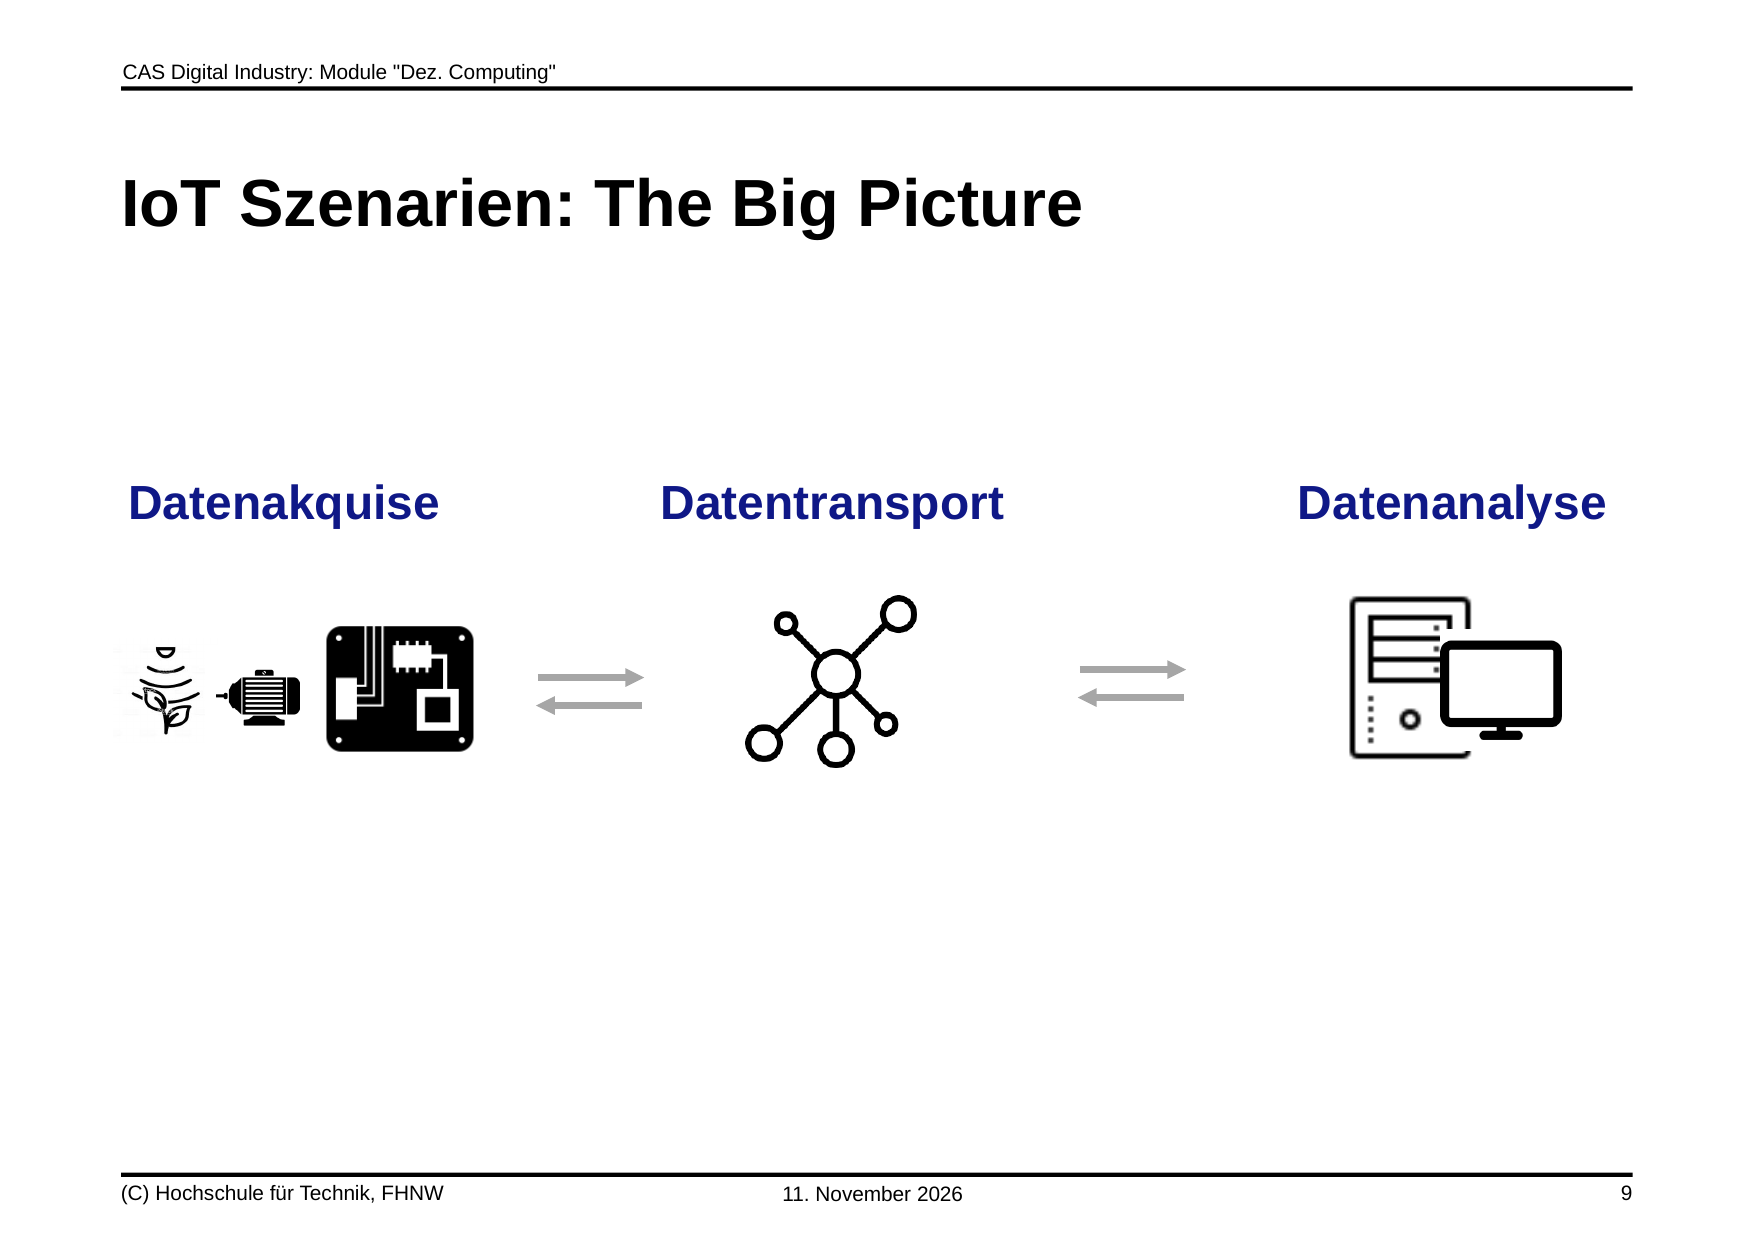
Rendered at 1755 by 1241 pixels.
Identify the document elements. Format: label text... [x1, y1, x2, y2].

text_box Datenakquise [113, 463, 456, 537]
text_box Datenanalyse [1283, 464, 1623, 537]
picture [1306, 574, 1562, 784]
title IoT Szenarien: The Big Picture [120, 159, 1633, 237]
picture [745, 595, 917, 768]
text_box Datentransport [645, 464, 1020, 537]
slide_number 19. Oktober 2019 [782, 1170, 1374, 1207]
slide_number 9 [1490, 1174, 1633, 1205]
footer (C) Hochschule für Technik, FHNW [120, 1169, 724, 1205]
picture [112, 574, 505, 784]
